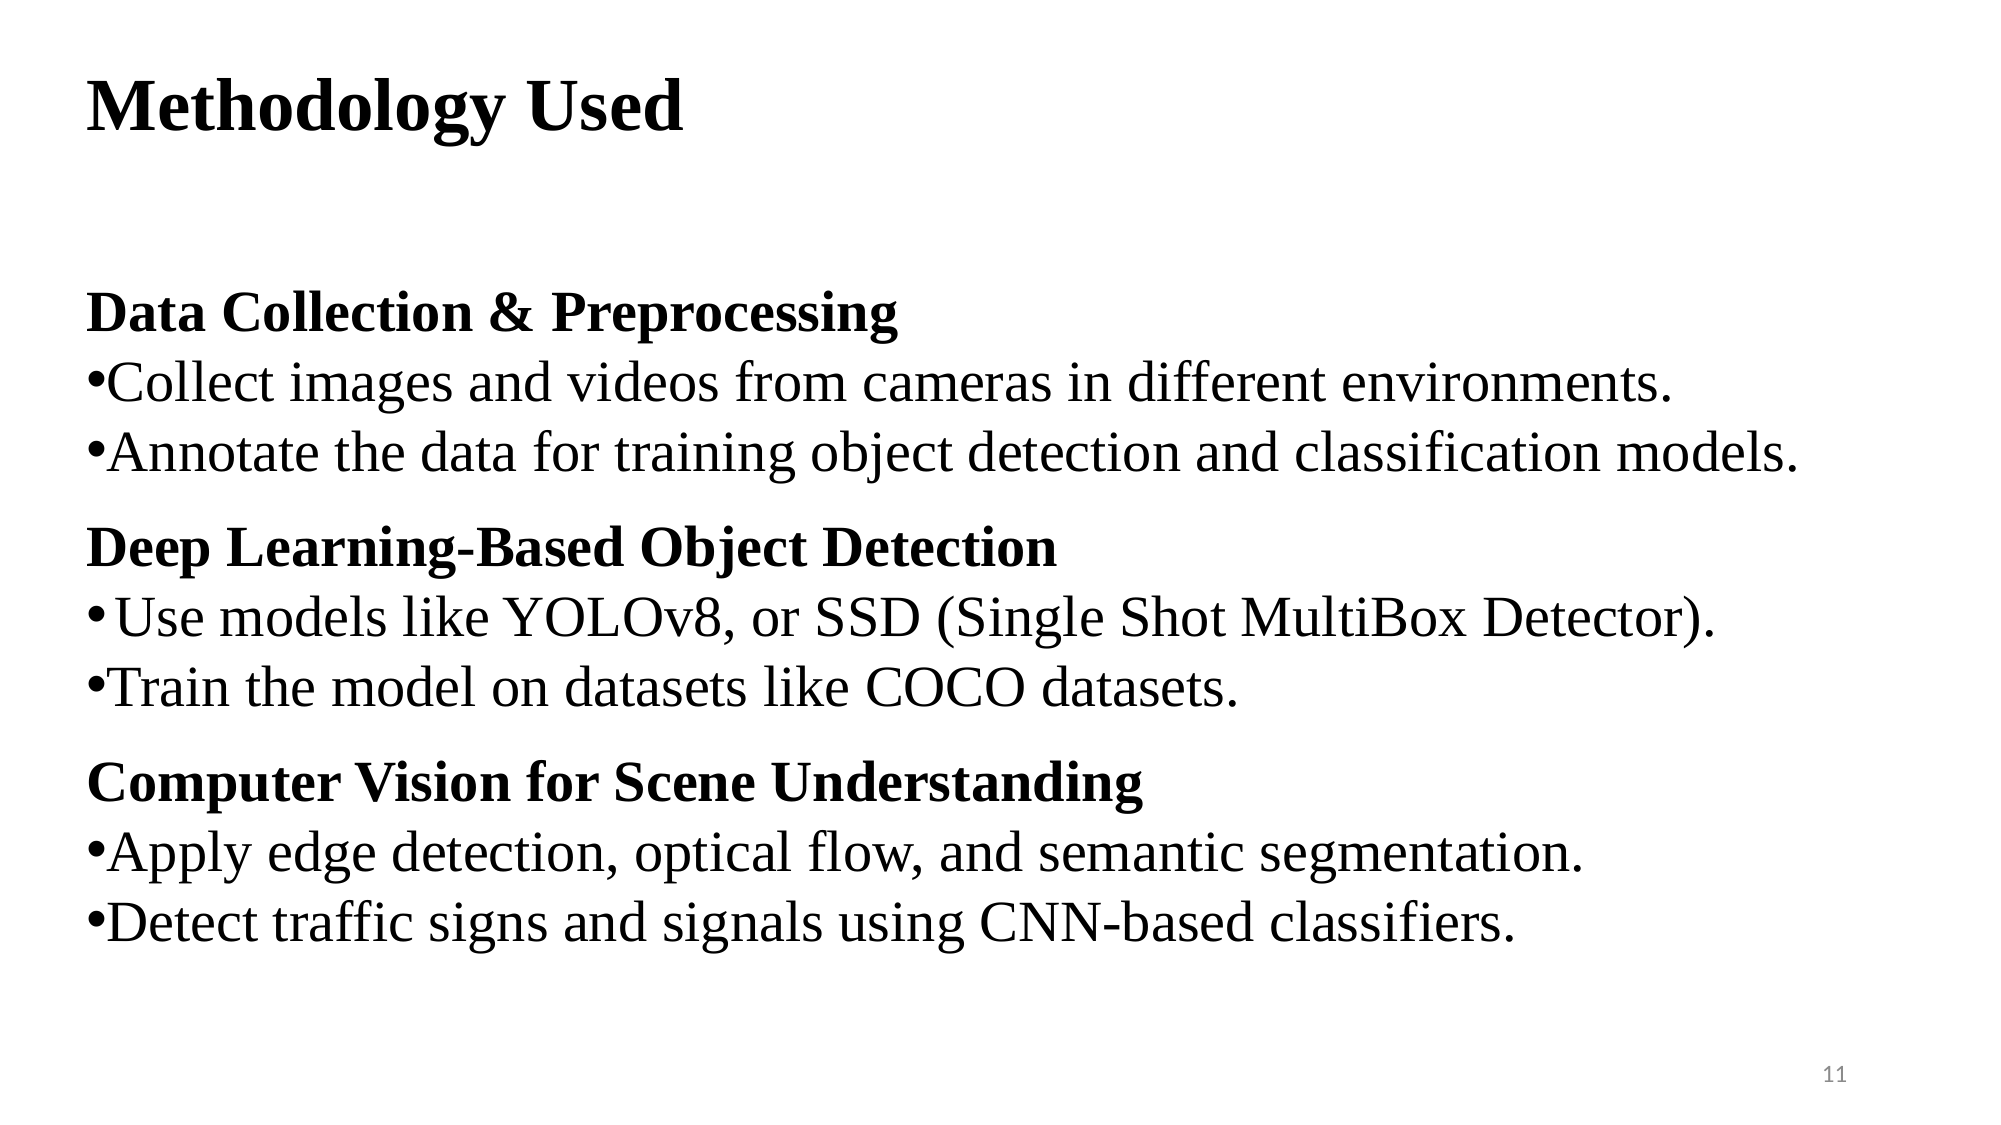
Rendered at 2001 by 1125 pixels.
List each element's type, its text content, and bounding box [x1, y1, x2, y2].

slide_number 11 [1412, 1042, 1863, 1103]
list Data Collection & Preprocessing Collect images and videos from cameras in different environments. Annotate the data for training object detection and classification models. Deep Learning-Based Object Detection Use models like YOLOv8, or SSD (Single Shot MultiBox Detector). Train the model on datasets like COCO datasets. Computer Vision for Scene Understanding Apply edge detection, optical flow, and semantic segmentation. Detect traffic signs and signals using CNN-based classifiers. [71, 265, 1820, 1006]
title Methodology Used [71, 55, 1797, 158]
